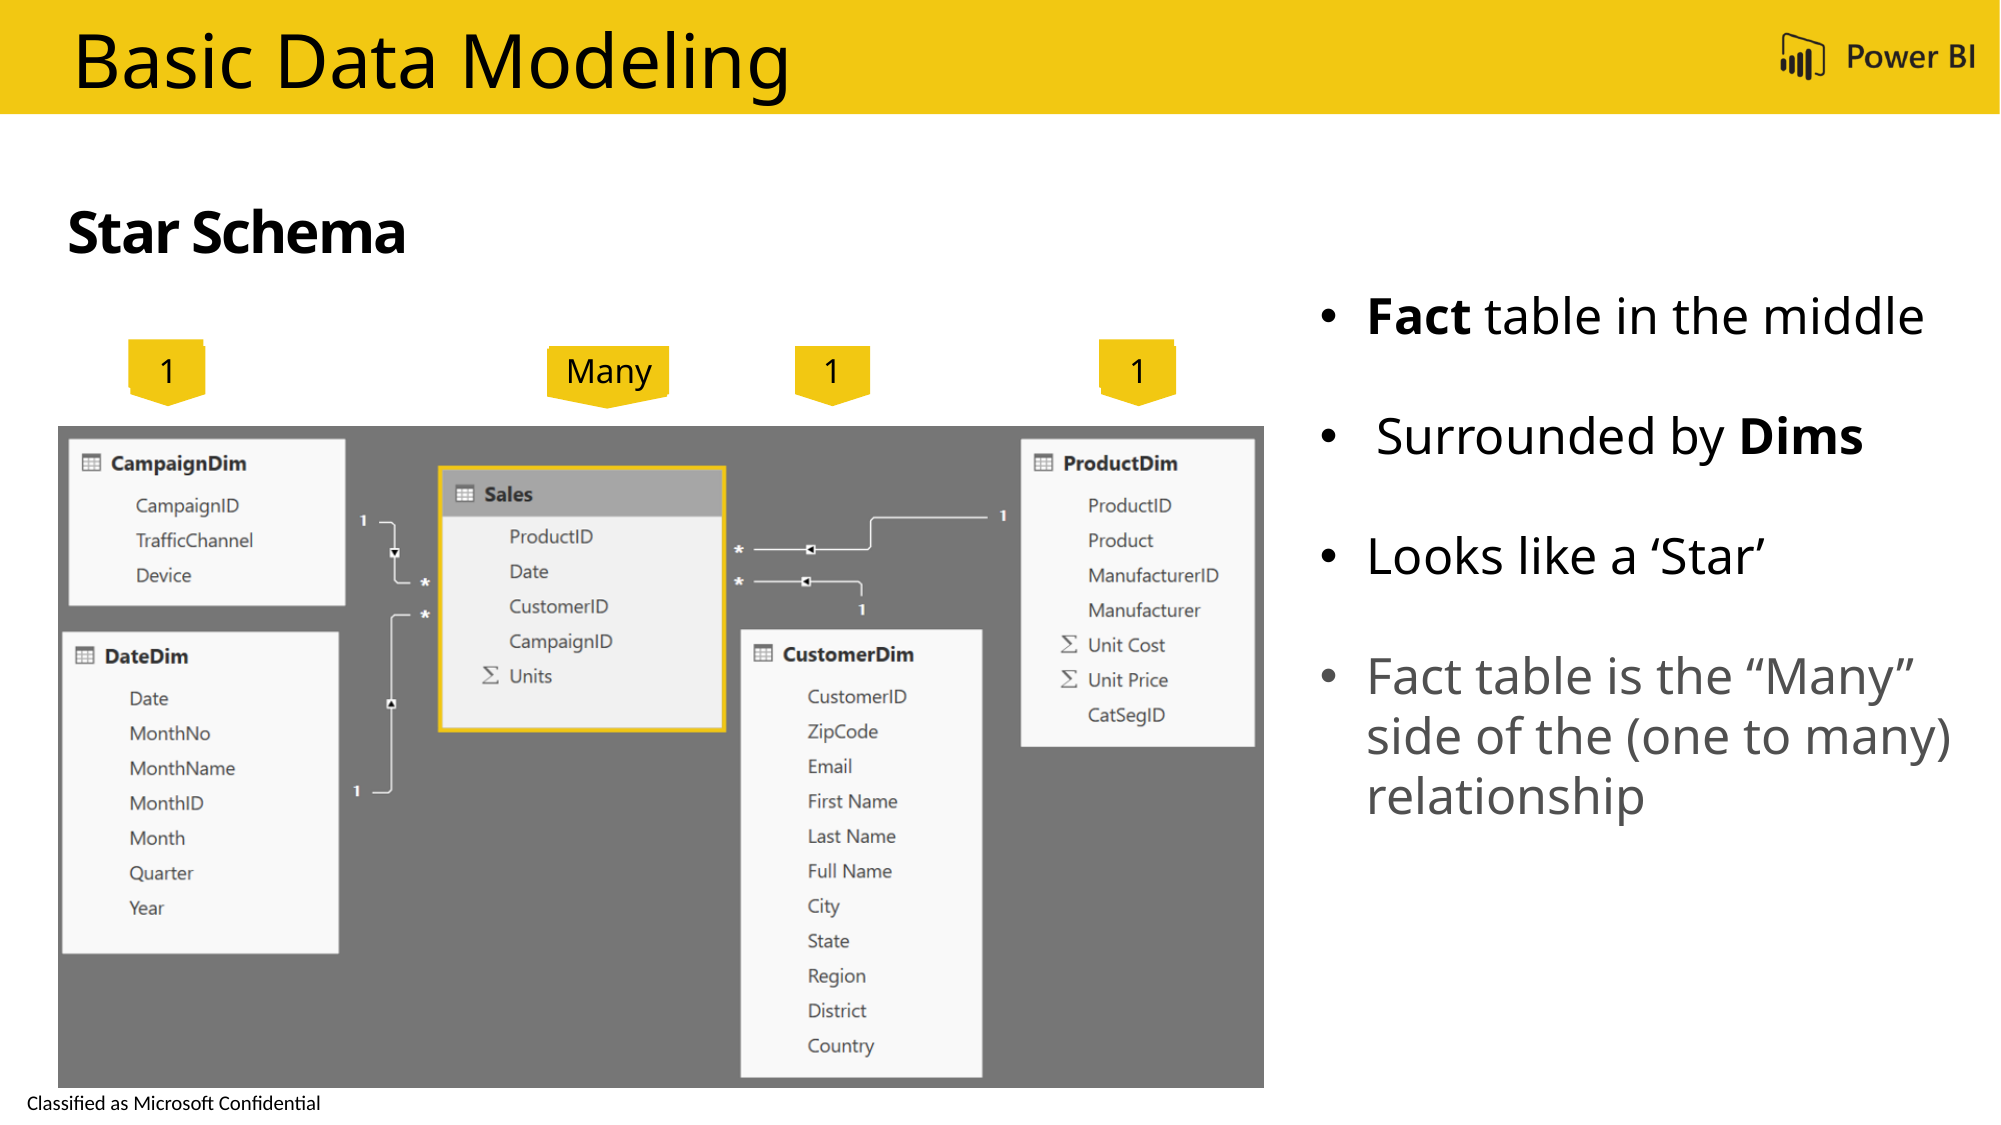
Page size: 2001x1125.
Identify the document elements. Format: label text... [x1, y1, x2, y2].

text_box Fact table in the middle Surrounded by Dims Looks like a ‘Star’ Fact table is the “Many” side of the (one to many) relationship [1305, 277, 2000, 938]
picture [1768, 23, 1985, 91]
text_box Basic Data Modeling [58, 5, 1879, 111]
text_box 1 [129, 345, 207, 408]
text_box 1 [794, 345, 871, 408]
text_box Many [548, 345, 671, 408]
text_box 1 [1100, 345, 1178, 408]
text_box 1 [127, 338, 205, 389]
text_box Many [546, 347, 668, 410]
title Star Schema [43, 188, 1956, 275]
text_box 1 [1098, 338, 1175, 389]
picture [57, 425, 1264, 1088]
text_box [0, 0, 2000, 115]
